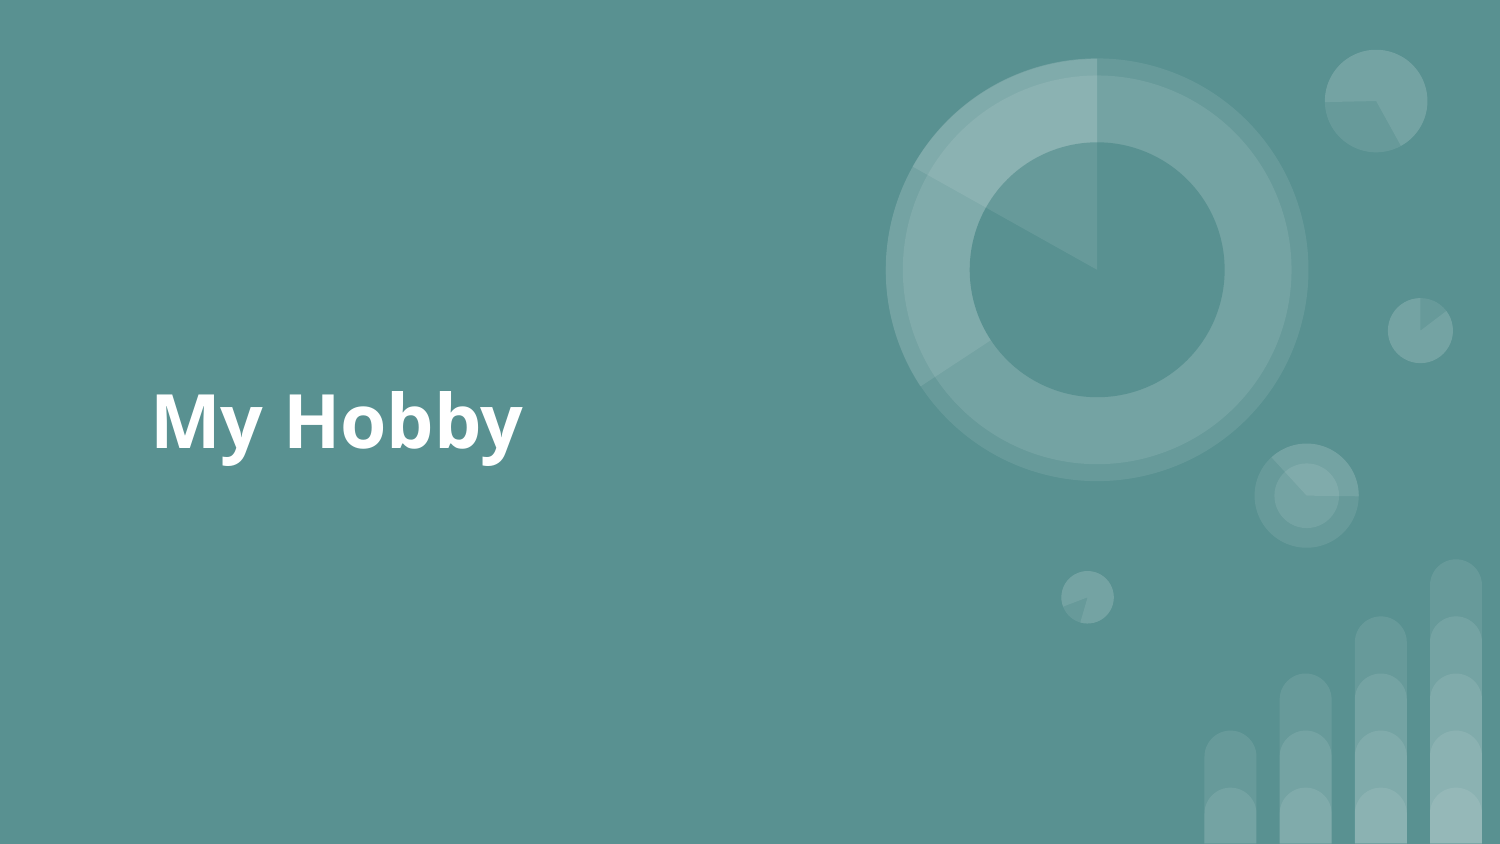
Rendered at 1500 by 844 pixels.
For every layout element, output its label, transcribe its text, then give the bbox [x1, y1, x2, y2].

title My Hobby [135, 264, 995, 572]
